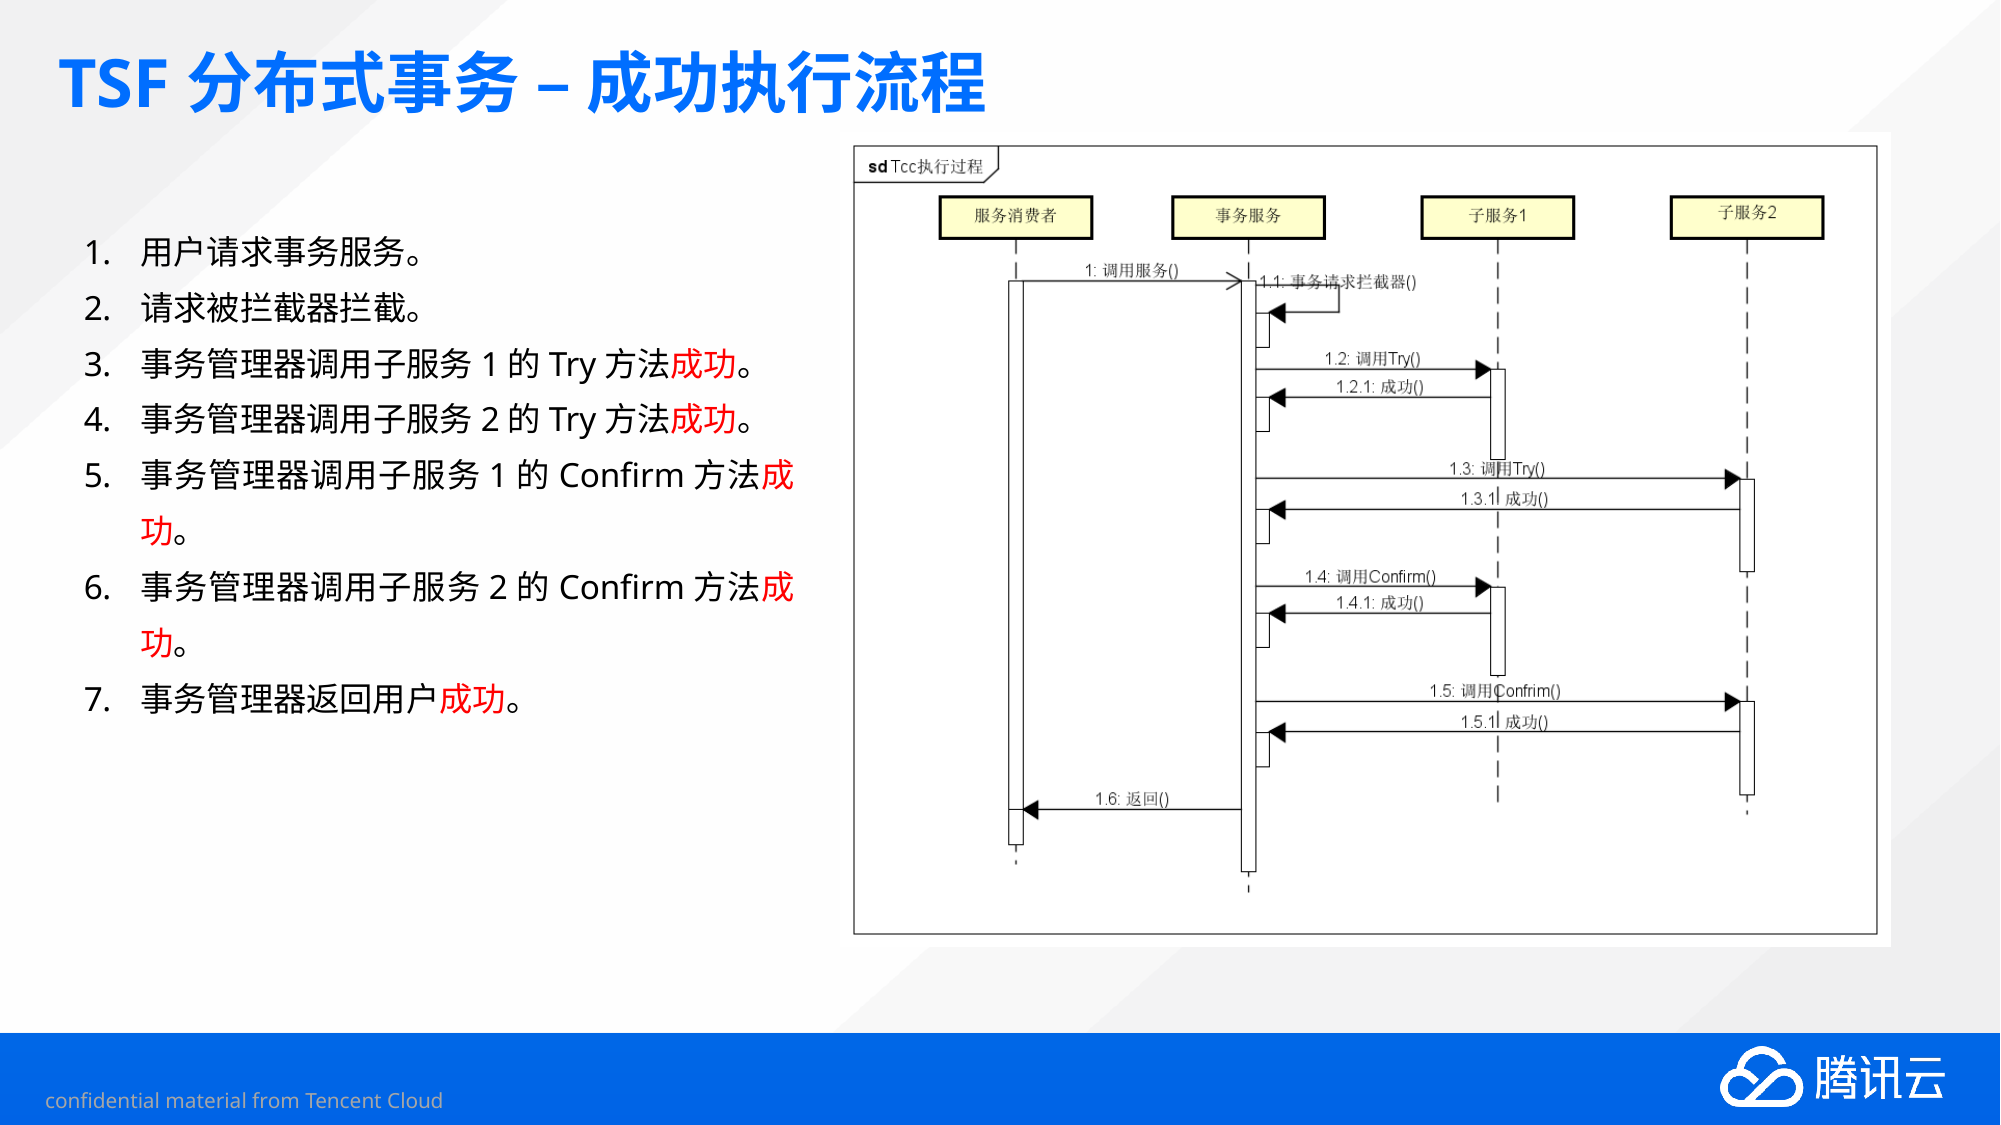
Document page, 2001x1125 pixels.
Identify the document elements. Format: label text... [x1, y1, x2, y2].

picture [0, 0, 2000, 1033]
picture [1720, 1046, 1945, 1107]
title TSF分布式事务 – 成功执行流程 [43, 39, 1957, 133]
text_box 用户请求事务服务。 请求被拦截器拦截。 事务管理器调用子服务1的Try方法成功。 事务管理器调用子服务2的Try方法成功。 事务管理器调用子服务1的Confirm方法成功。 事务管理器调用子服务2的Confirm方法成功。 事务管理器返回用户成功。 [69, 207, 810, 726]
